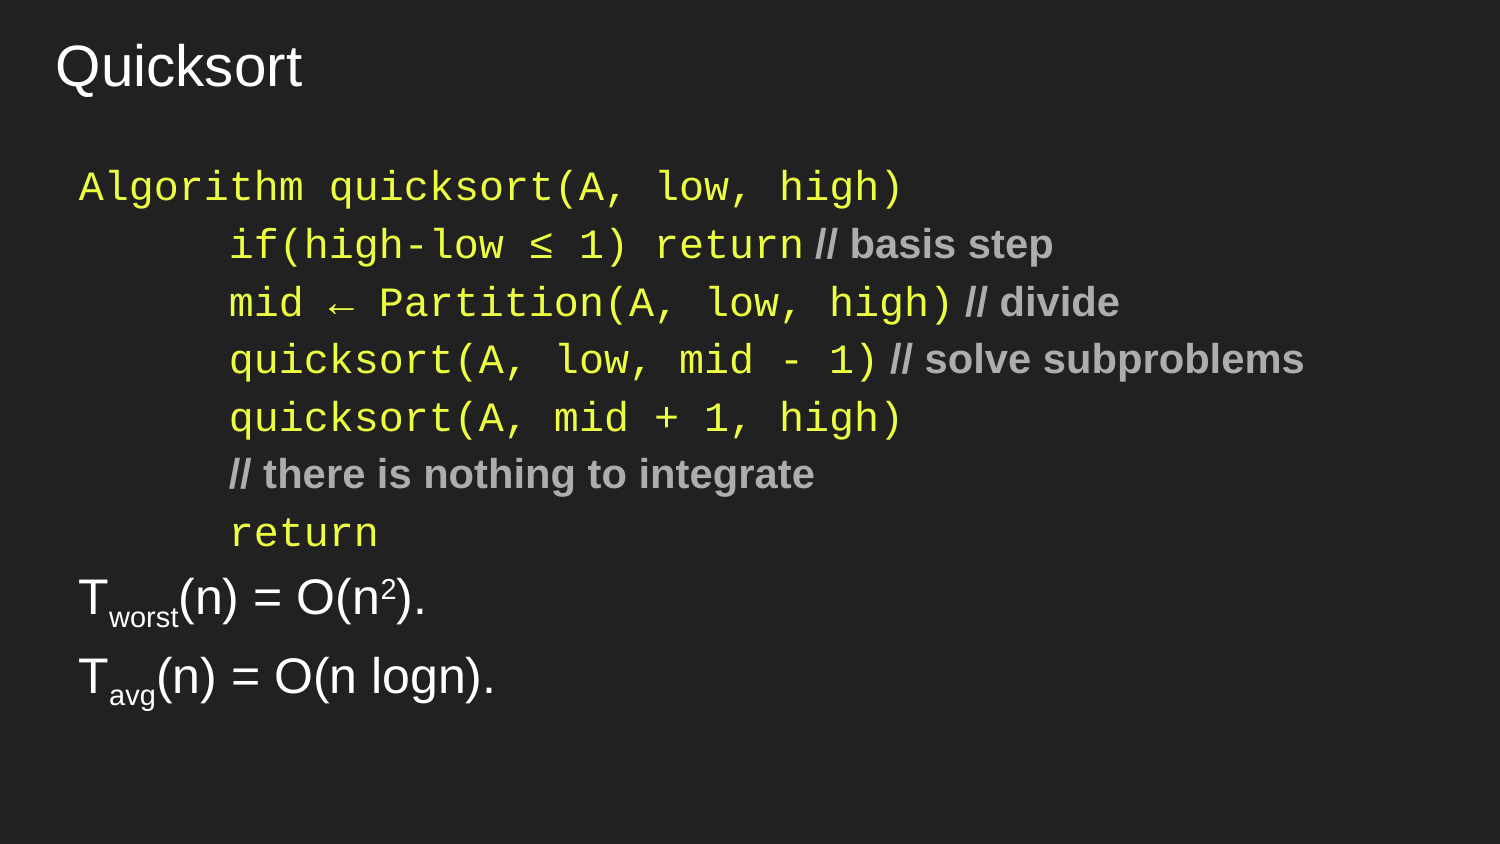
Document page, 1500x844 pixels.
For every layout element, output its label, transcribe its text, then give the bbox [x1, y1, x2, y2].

list Algorithm quicksort(A, low, high) if(high-low ≤ 1) return // basis step mid ← Partition(A, low, high) // divide quicksort(A, low, mid - 1) // solve subproblems quicksort(A, mid + 1, high) // there is nothing to integrate return Tworst(n) = O(n2). Tavg(n) = O(n logn). [63, 136, 1437, 750]
title Quicksort [40, 12, 1471, 126]
